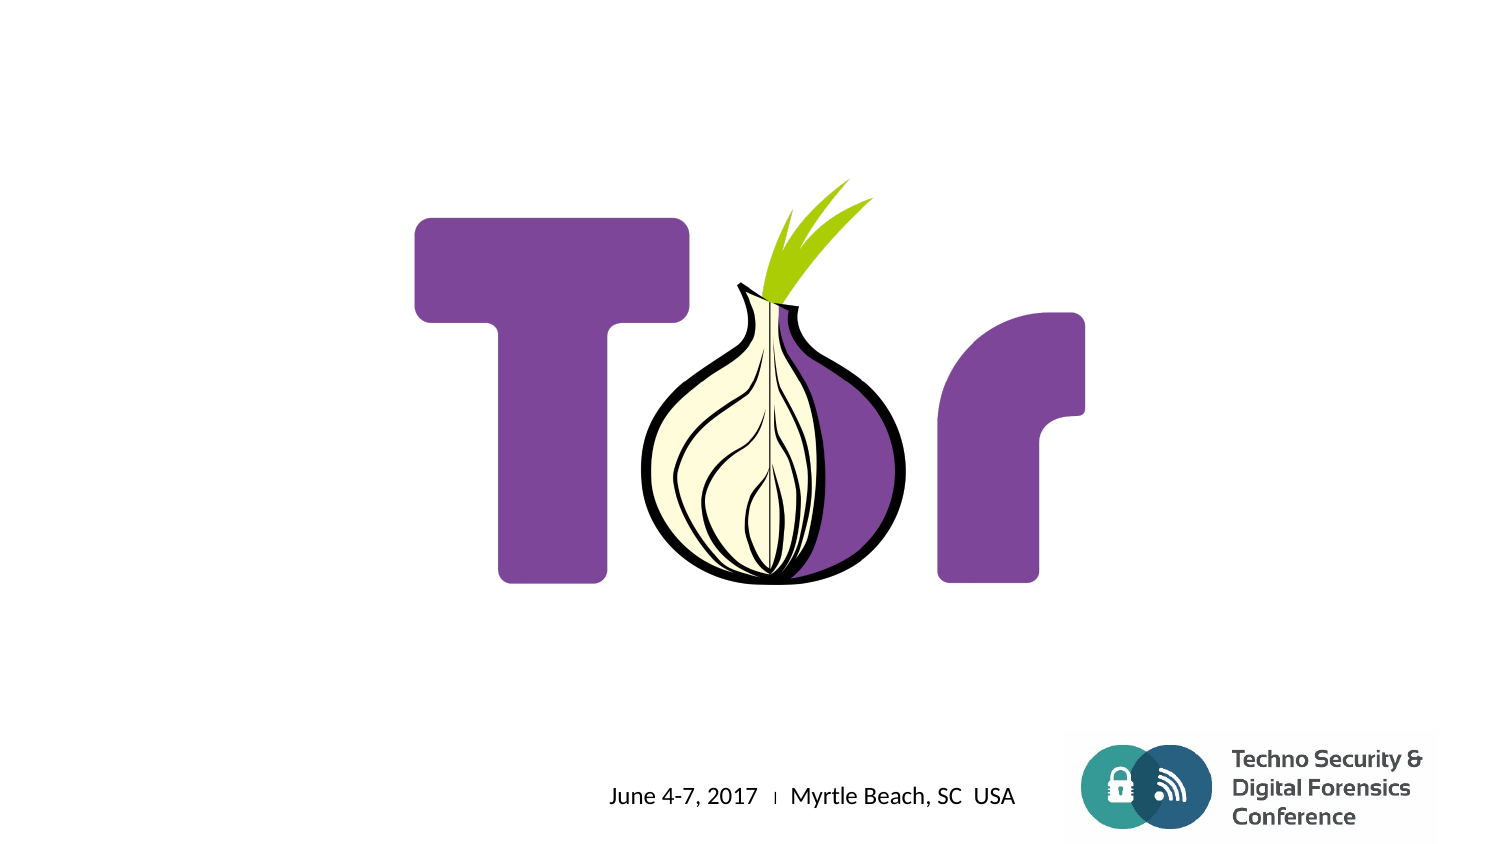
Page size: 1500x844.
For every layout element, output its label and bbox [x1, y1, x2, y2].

list [413, 178, 1086, 585]
picture [1064, 730, 1438, 844]
